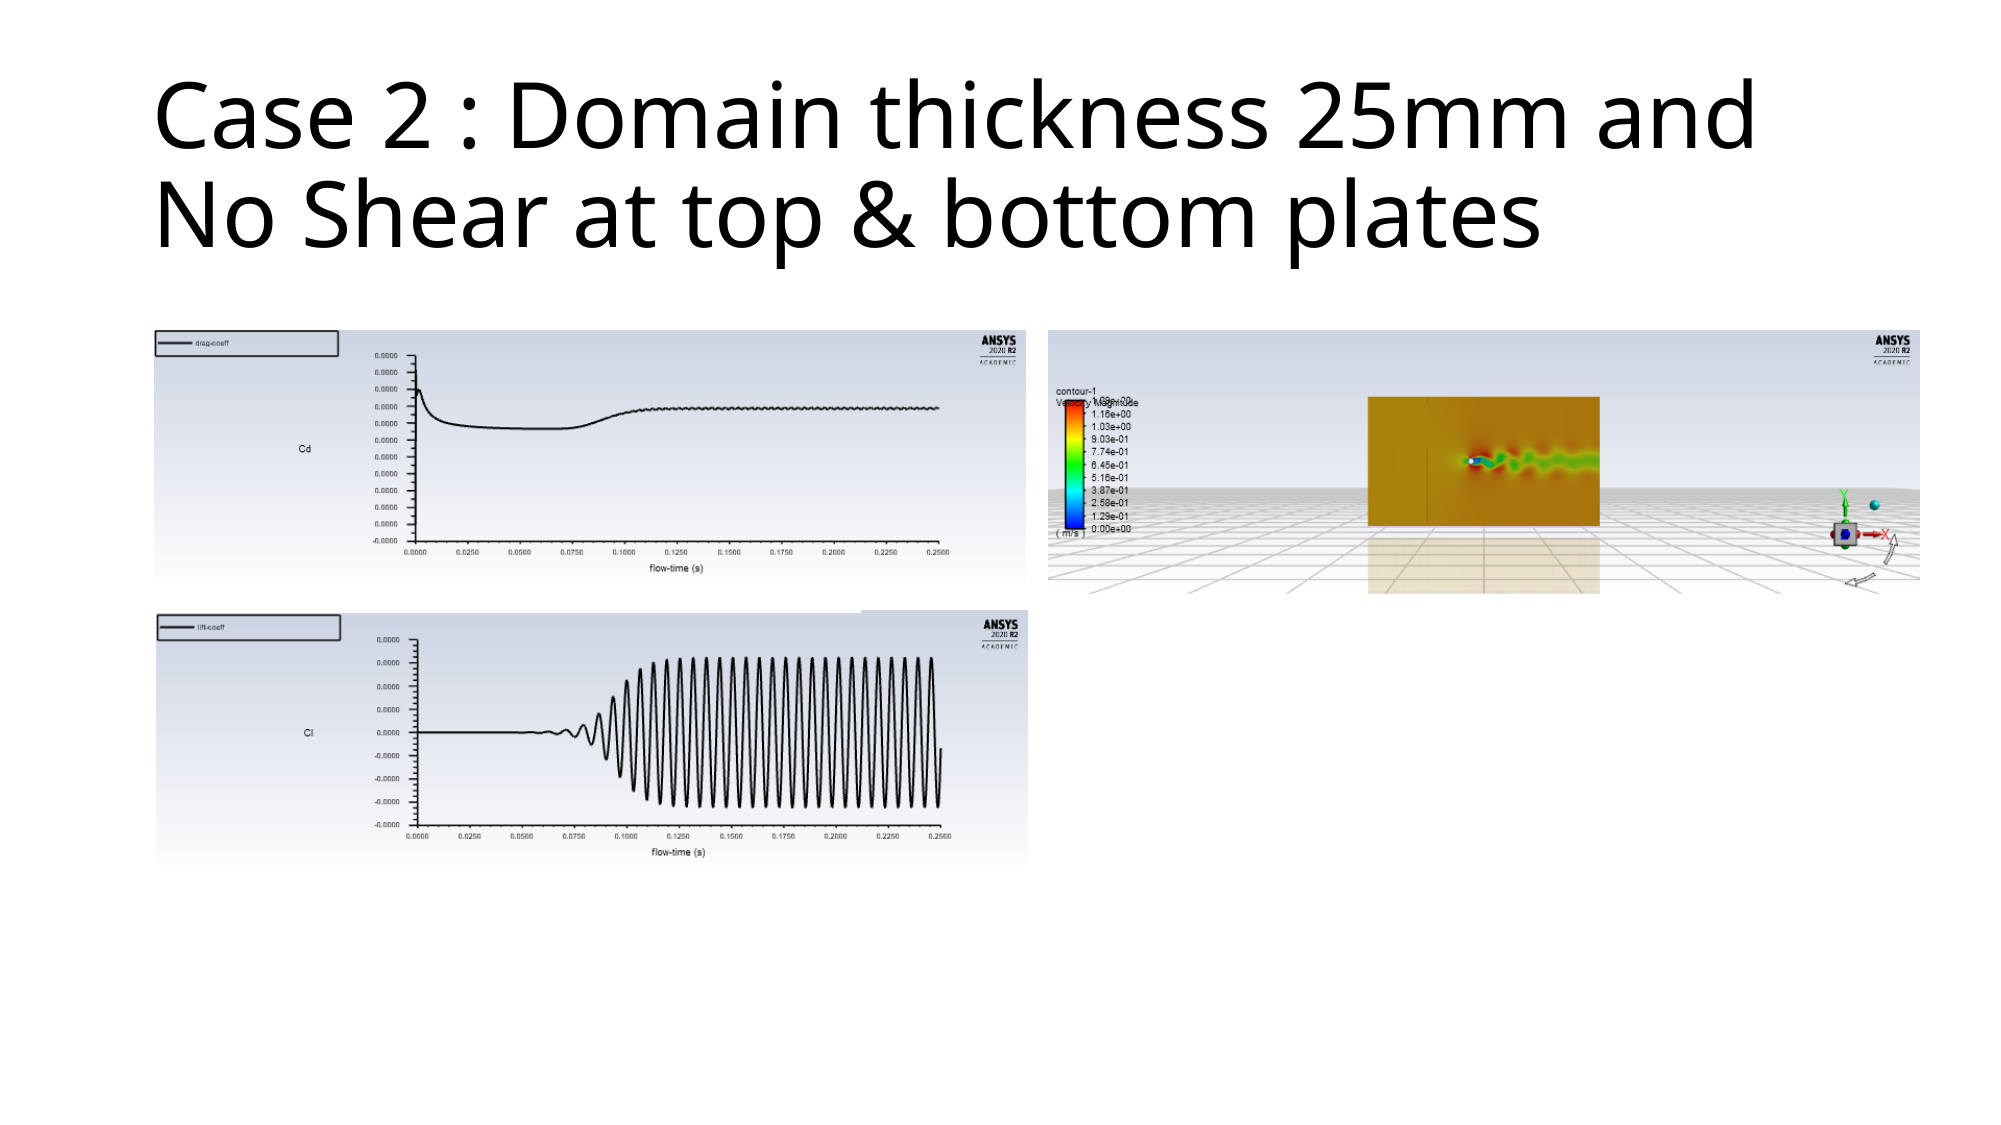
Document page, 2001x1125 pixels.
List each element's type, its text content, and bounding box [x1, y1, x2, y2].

picture [154, 610, 1028, 867]
title Case 2 : Domain thickness 25mm and No Shear at top & bottom plates [137, 59, 1863, 278]
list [154, 330, 1026, 582]
picture [1047, 330, 1920, 599]
